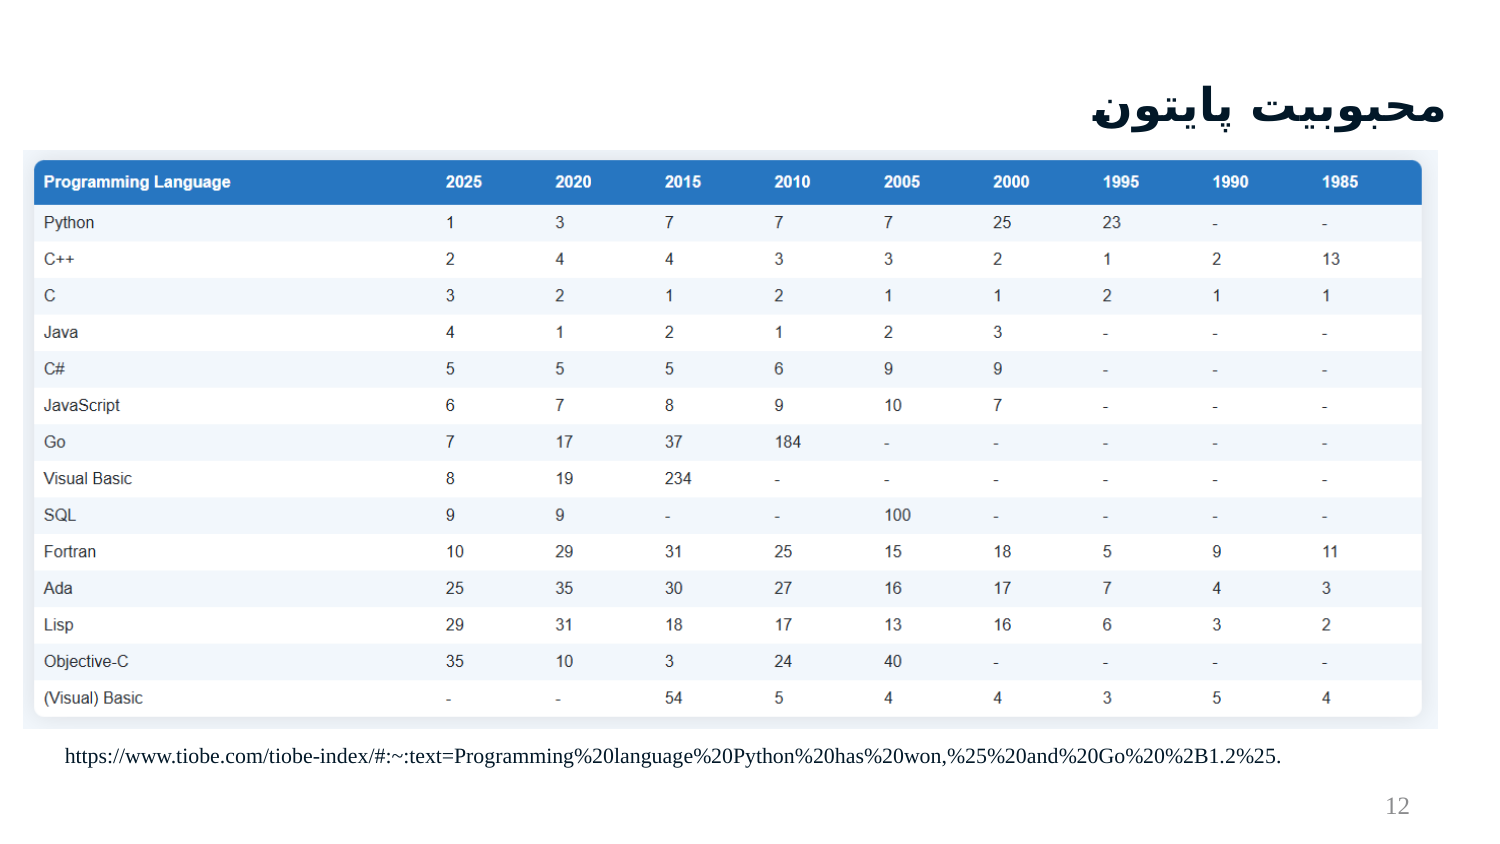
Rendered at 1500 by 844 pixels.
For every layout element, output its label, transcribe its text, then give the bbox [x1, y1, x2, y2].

title محبوبیت پایتون [1062, 46, 1463, 160]
picture [22, 150, 1438, 729]
text_box https://www.tiobe.com/tiobe-index/#:~:text=Programming%20language%20Python%20has%20won,%25%20and%20Go%20%2B1.2%25. [50, 734, 1450, 776]
slide_number 12 [1074, 782, 1425, 827]
